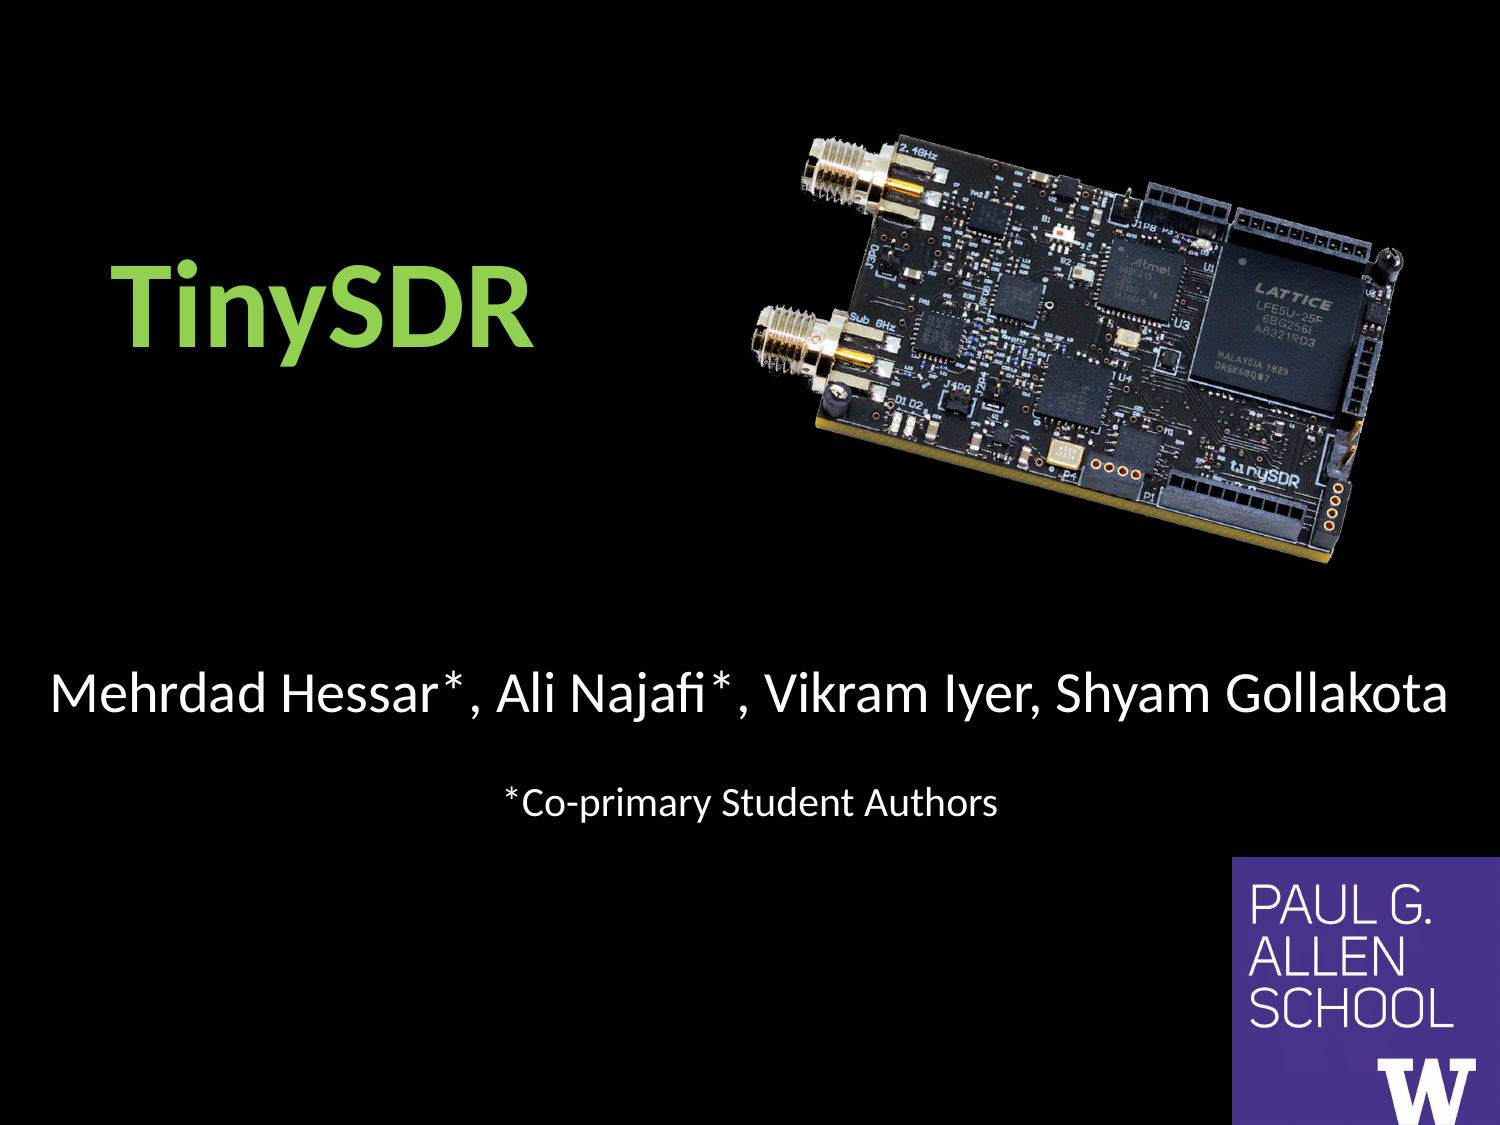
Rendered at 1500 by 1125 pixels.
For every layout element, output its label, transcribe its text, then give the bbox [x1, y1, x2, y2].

picture [1232, 857, 1500, 1125]
text_box *Co-primary Student Authors [0, 736, 1500, 865]
subtitle Mehrdad Hessar*, Ali Najafi*, Vikram Iyer, Shyam Gollakota [0, 625, 1500, 736]
title TinySDR [95, 177, 650, 419]
picture [733, 90, 1415, 566]
